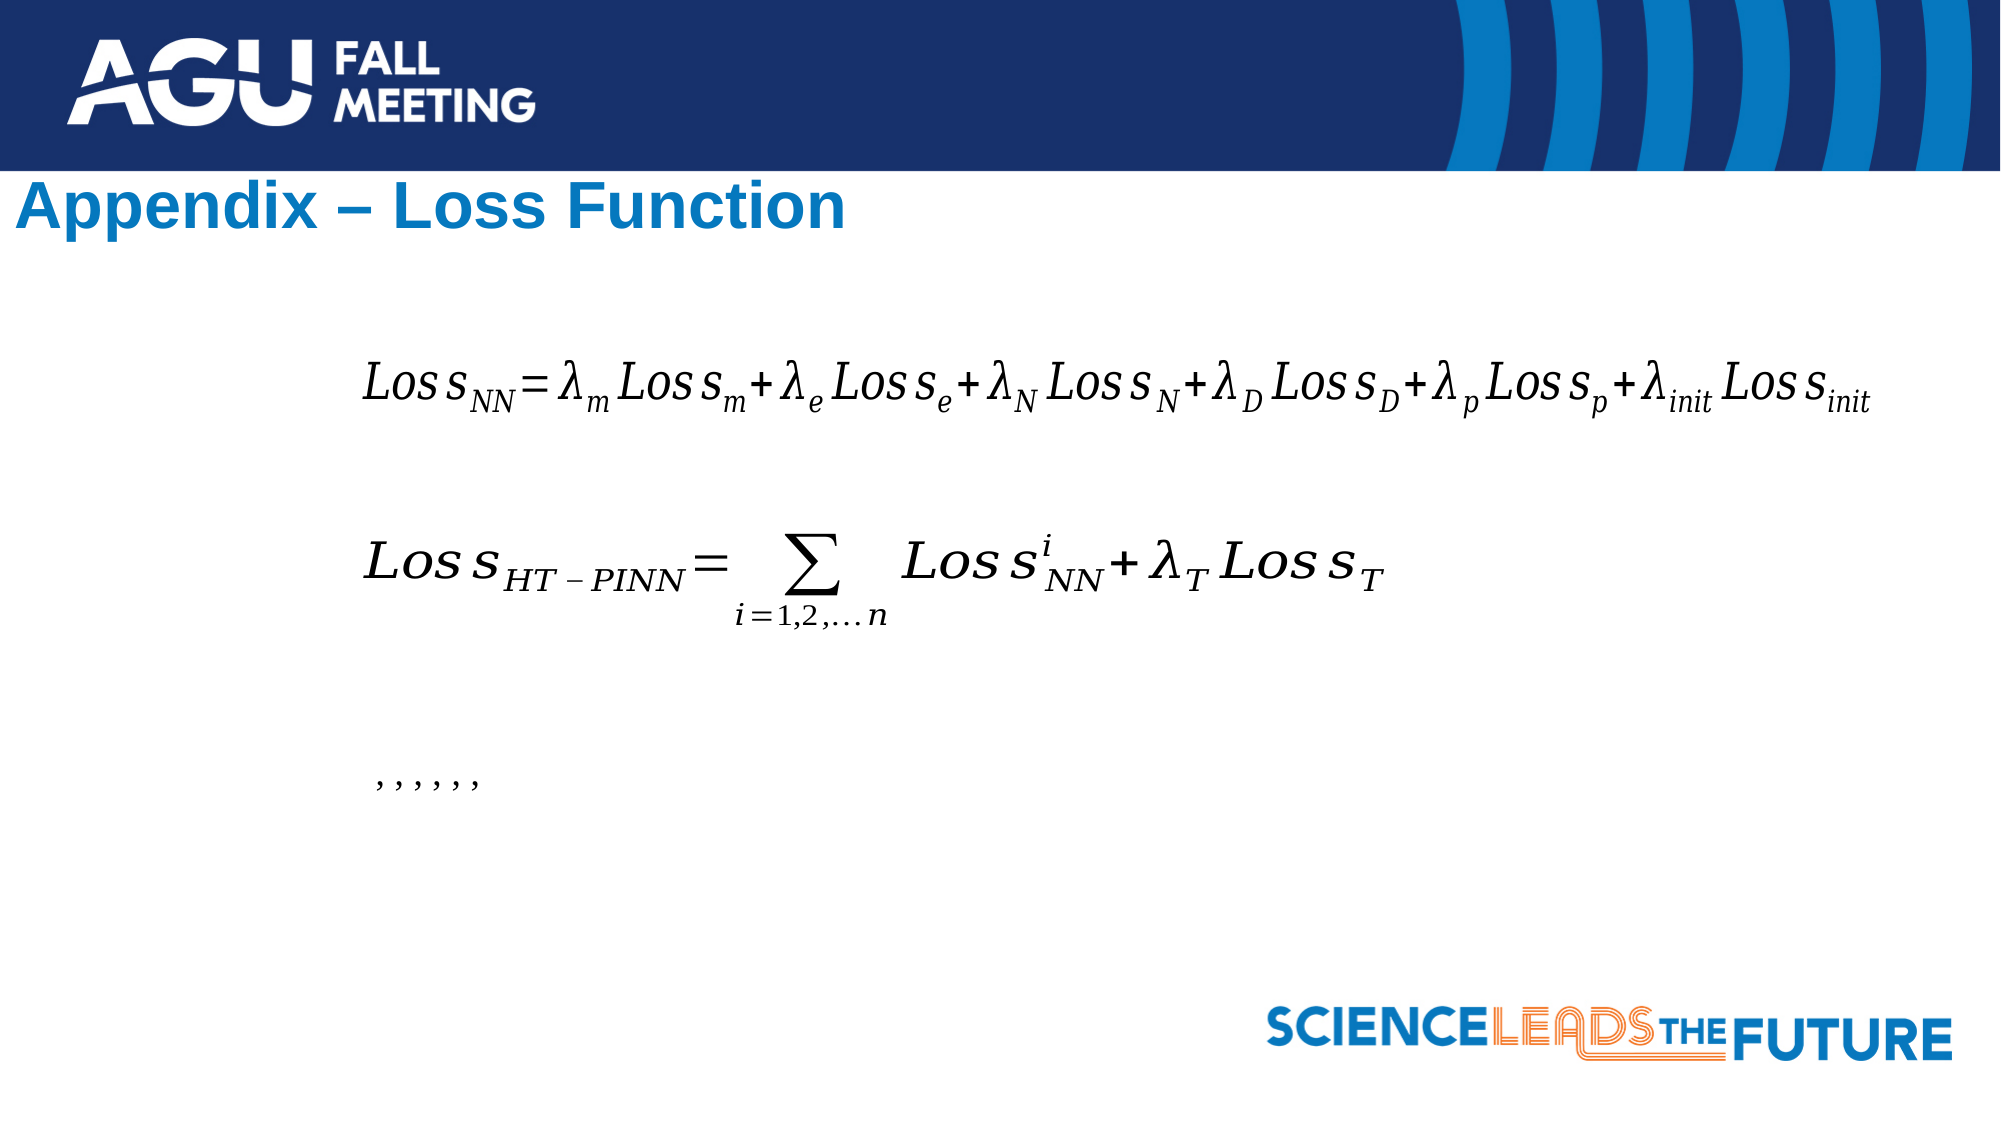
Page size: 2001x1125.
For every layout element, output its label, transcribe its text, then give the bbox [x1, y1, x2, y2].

picture [0, 0, 2001, 1125]
title Appendix – Loss Function [0, 171, 1123, 234]
